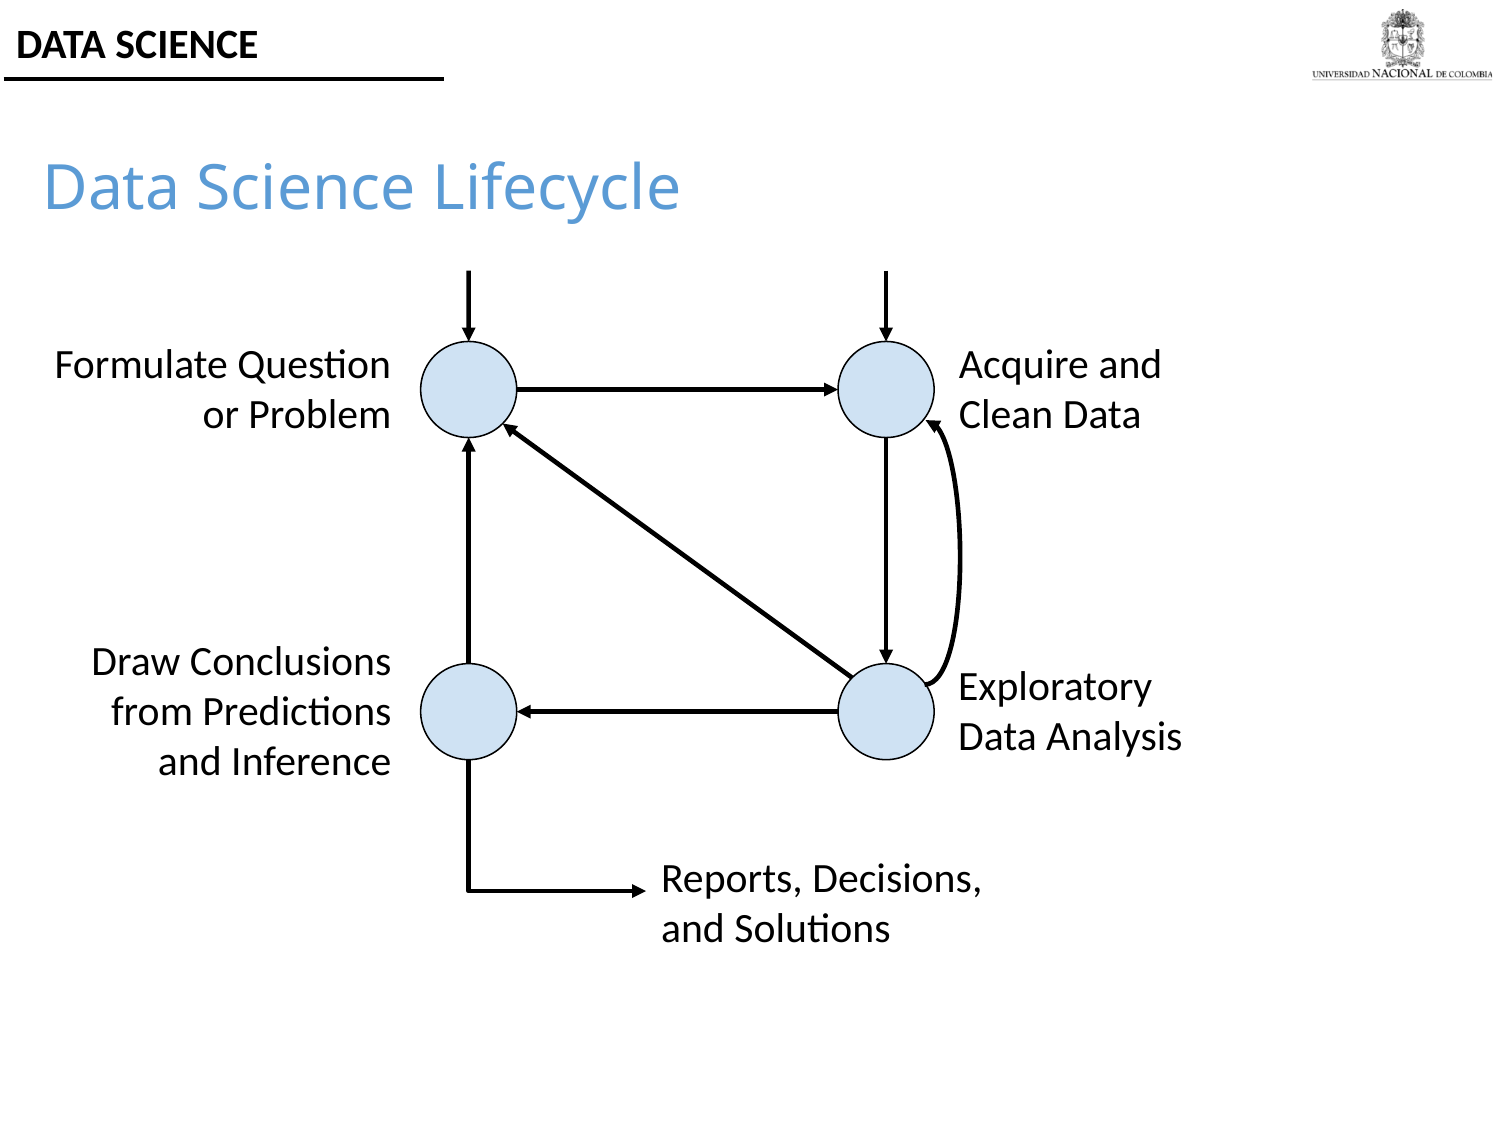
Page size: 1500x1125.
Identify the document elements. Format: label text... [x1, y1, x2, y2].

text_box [838, 437, 1202, 760]
picture [1312, 9, 1493, 82]
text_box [516, 321, 1188, 437]
title Data Science Lifecycle [27, 140, 1378, 250]
text_box [420, 663, 517, 760]
text_box Formulate Question or Problem [27, 321, 407, 433]
text_box [420, 341, 516, 438]
text_box Draw Conclusions from Predictions and Inference [72, 618, 407, 730]
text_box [502, 423, 853, 678]
text_box DATA SCIENCE [1, 9, 274, 75]
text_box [468, 759, 1008, 947]
